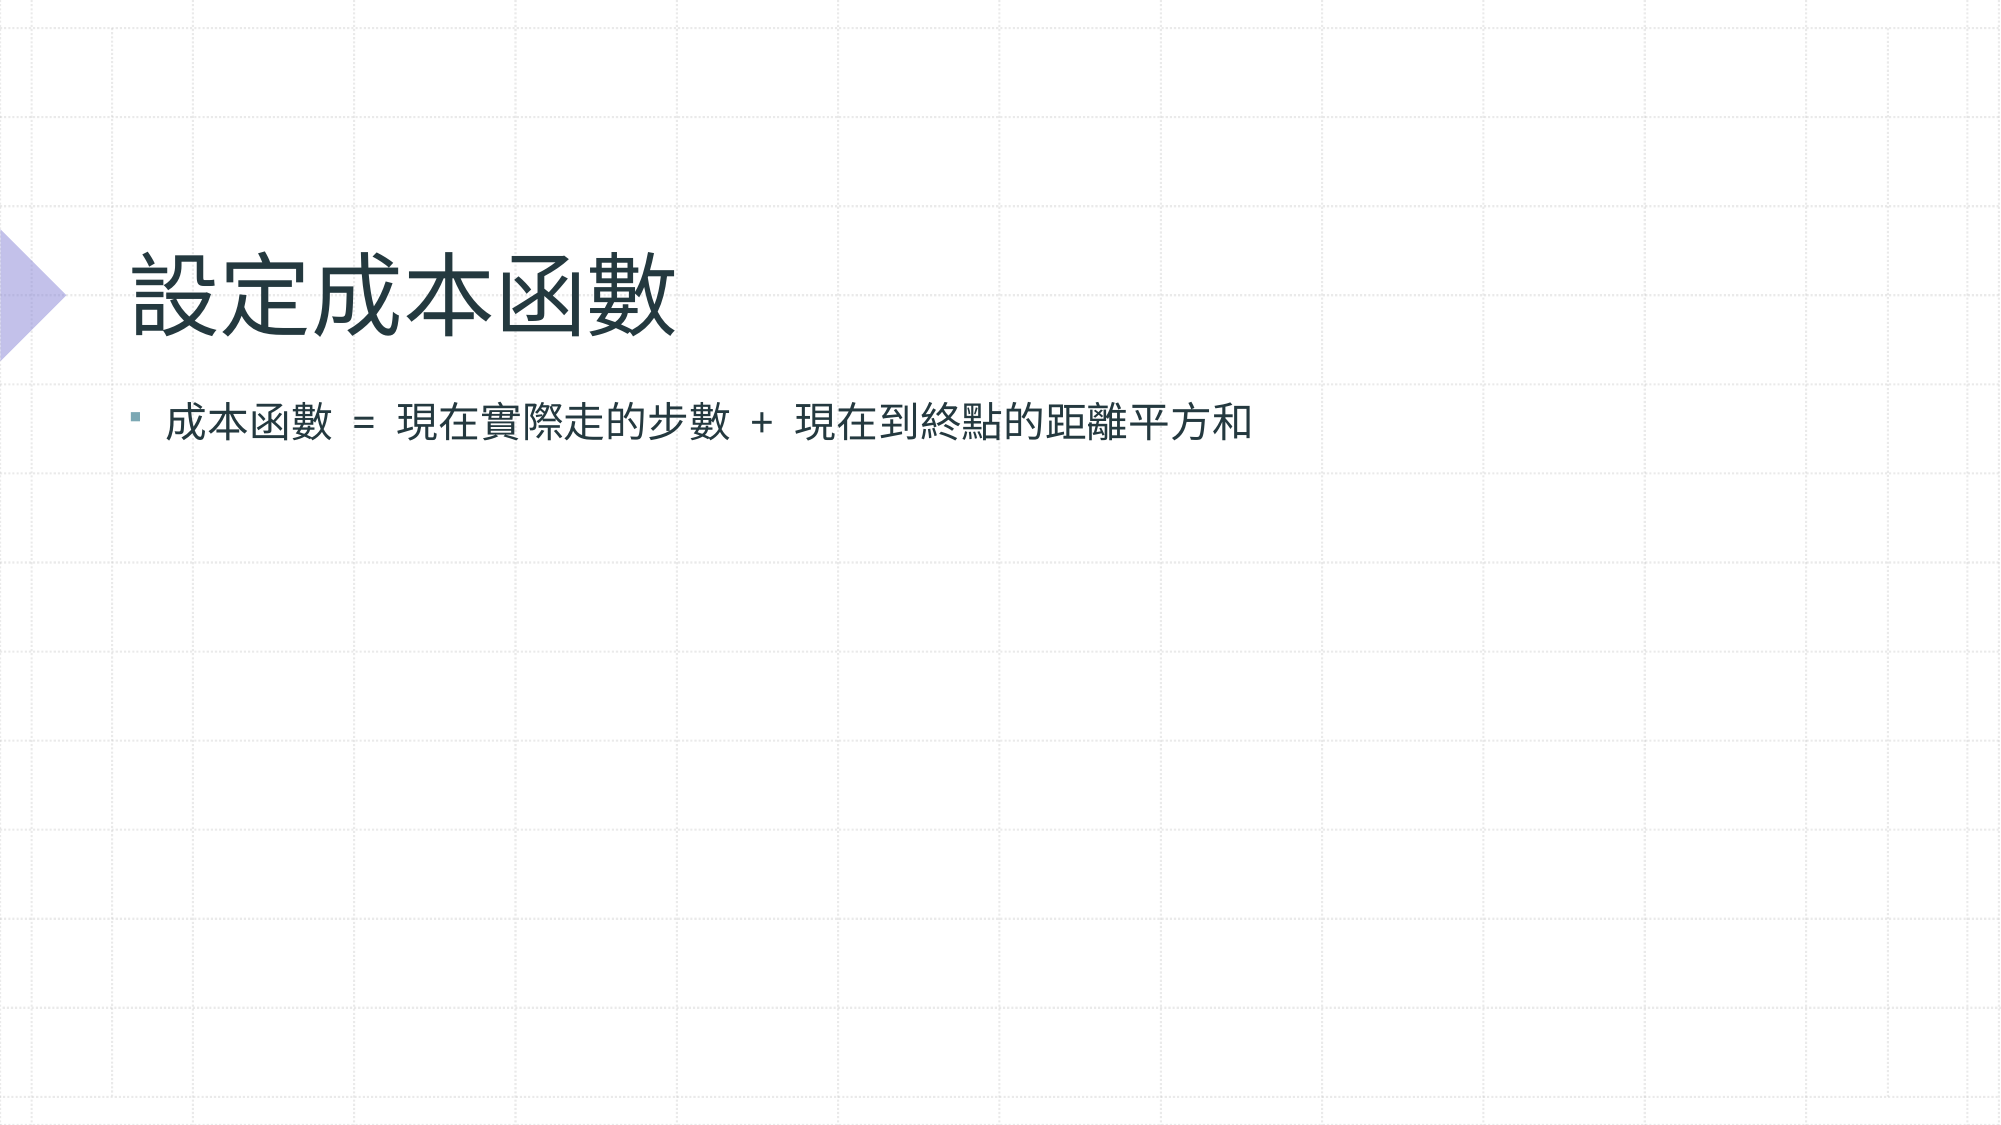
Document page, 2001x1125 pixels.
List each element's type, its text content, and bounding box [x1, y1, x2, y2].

title 設定成本函數 [113, 119, 1808, 356]
